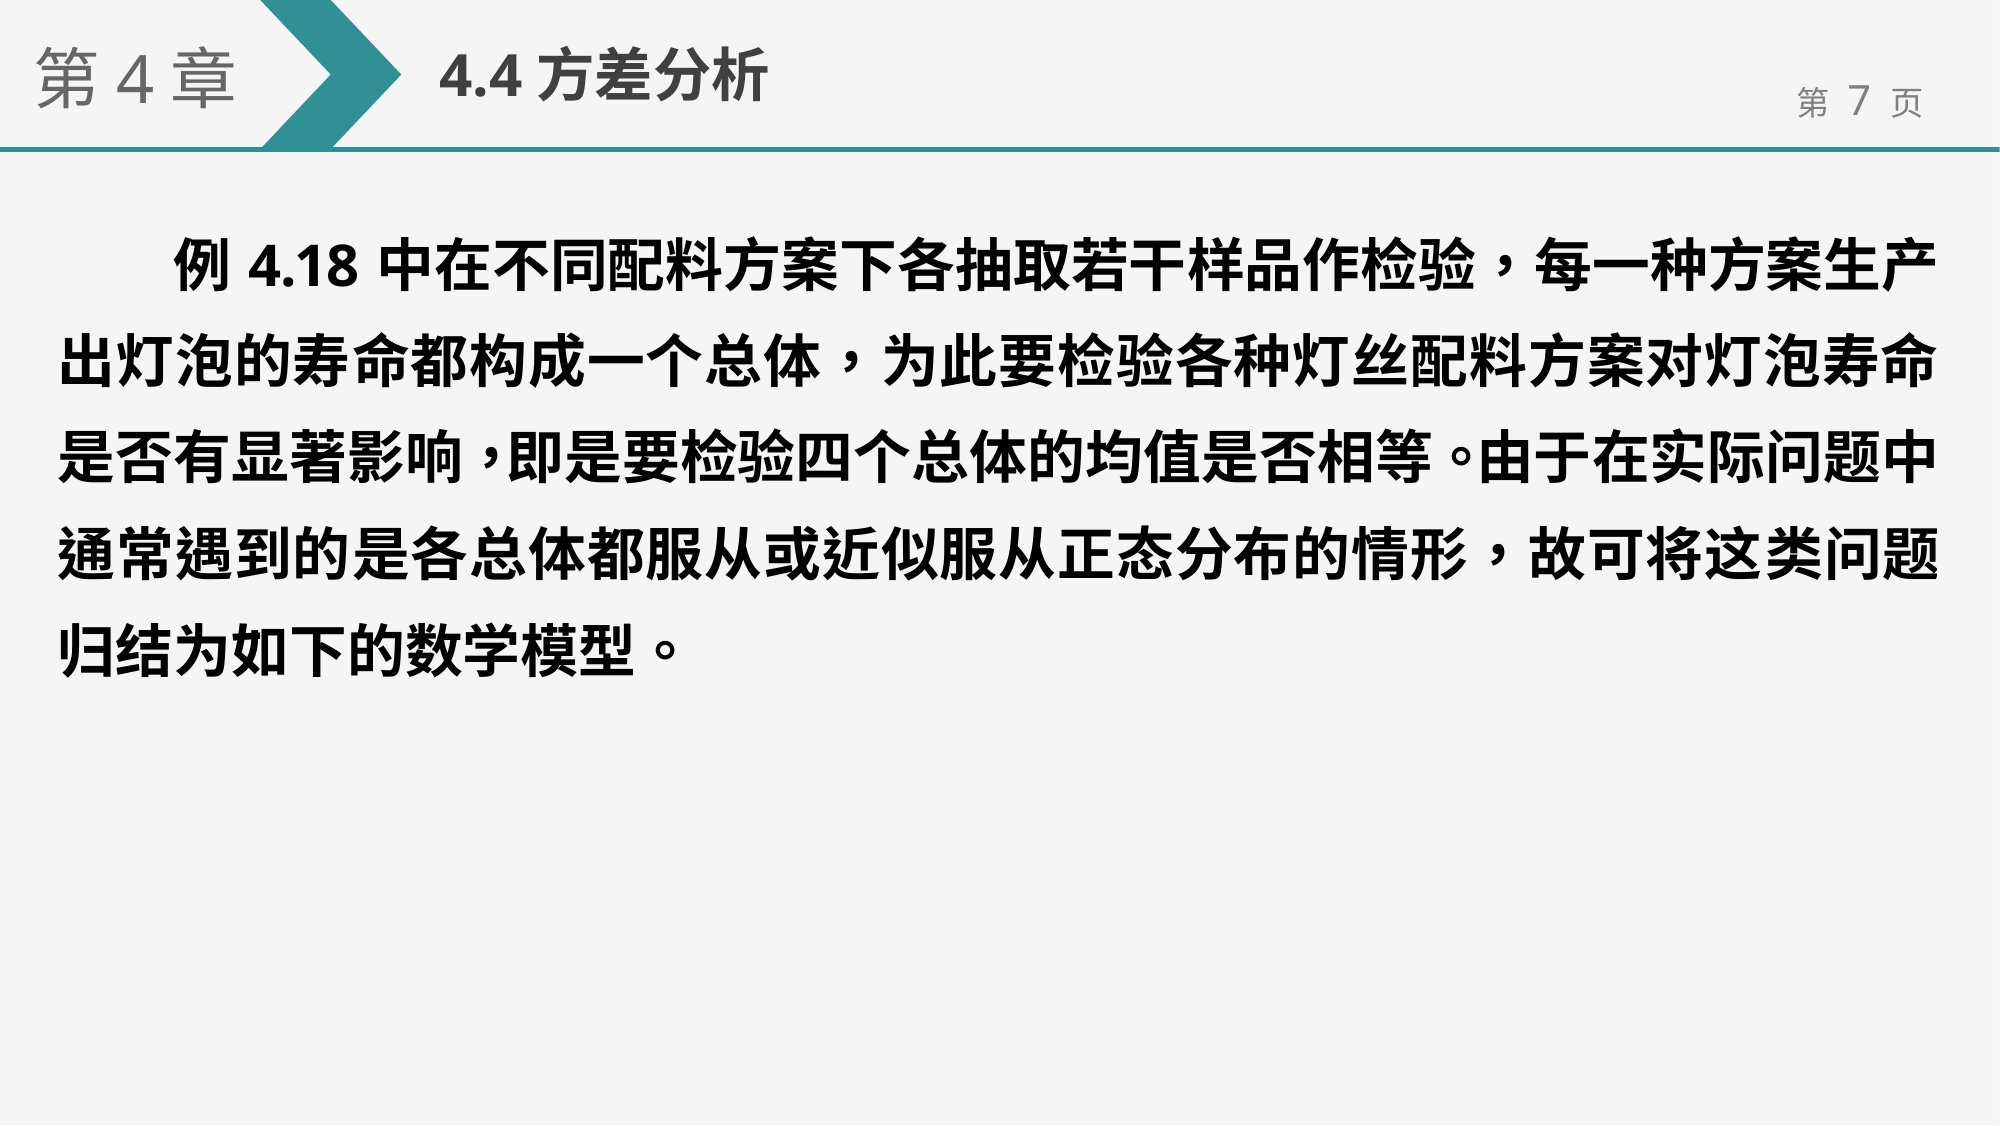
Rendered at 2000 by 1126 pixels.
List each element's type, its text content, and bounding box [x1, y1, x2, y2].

text_box 第4章 [19, 29, 253, 125]
text_box 4.4方差分析 [424, 31, 1366, 116]
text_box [57, 217, 1937, 861]
text_box [258, 0, 403, 148]
